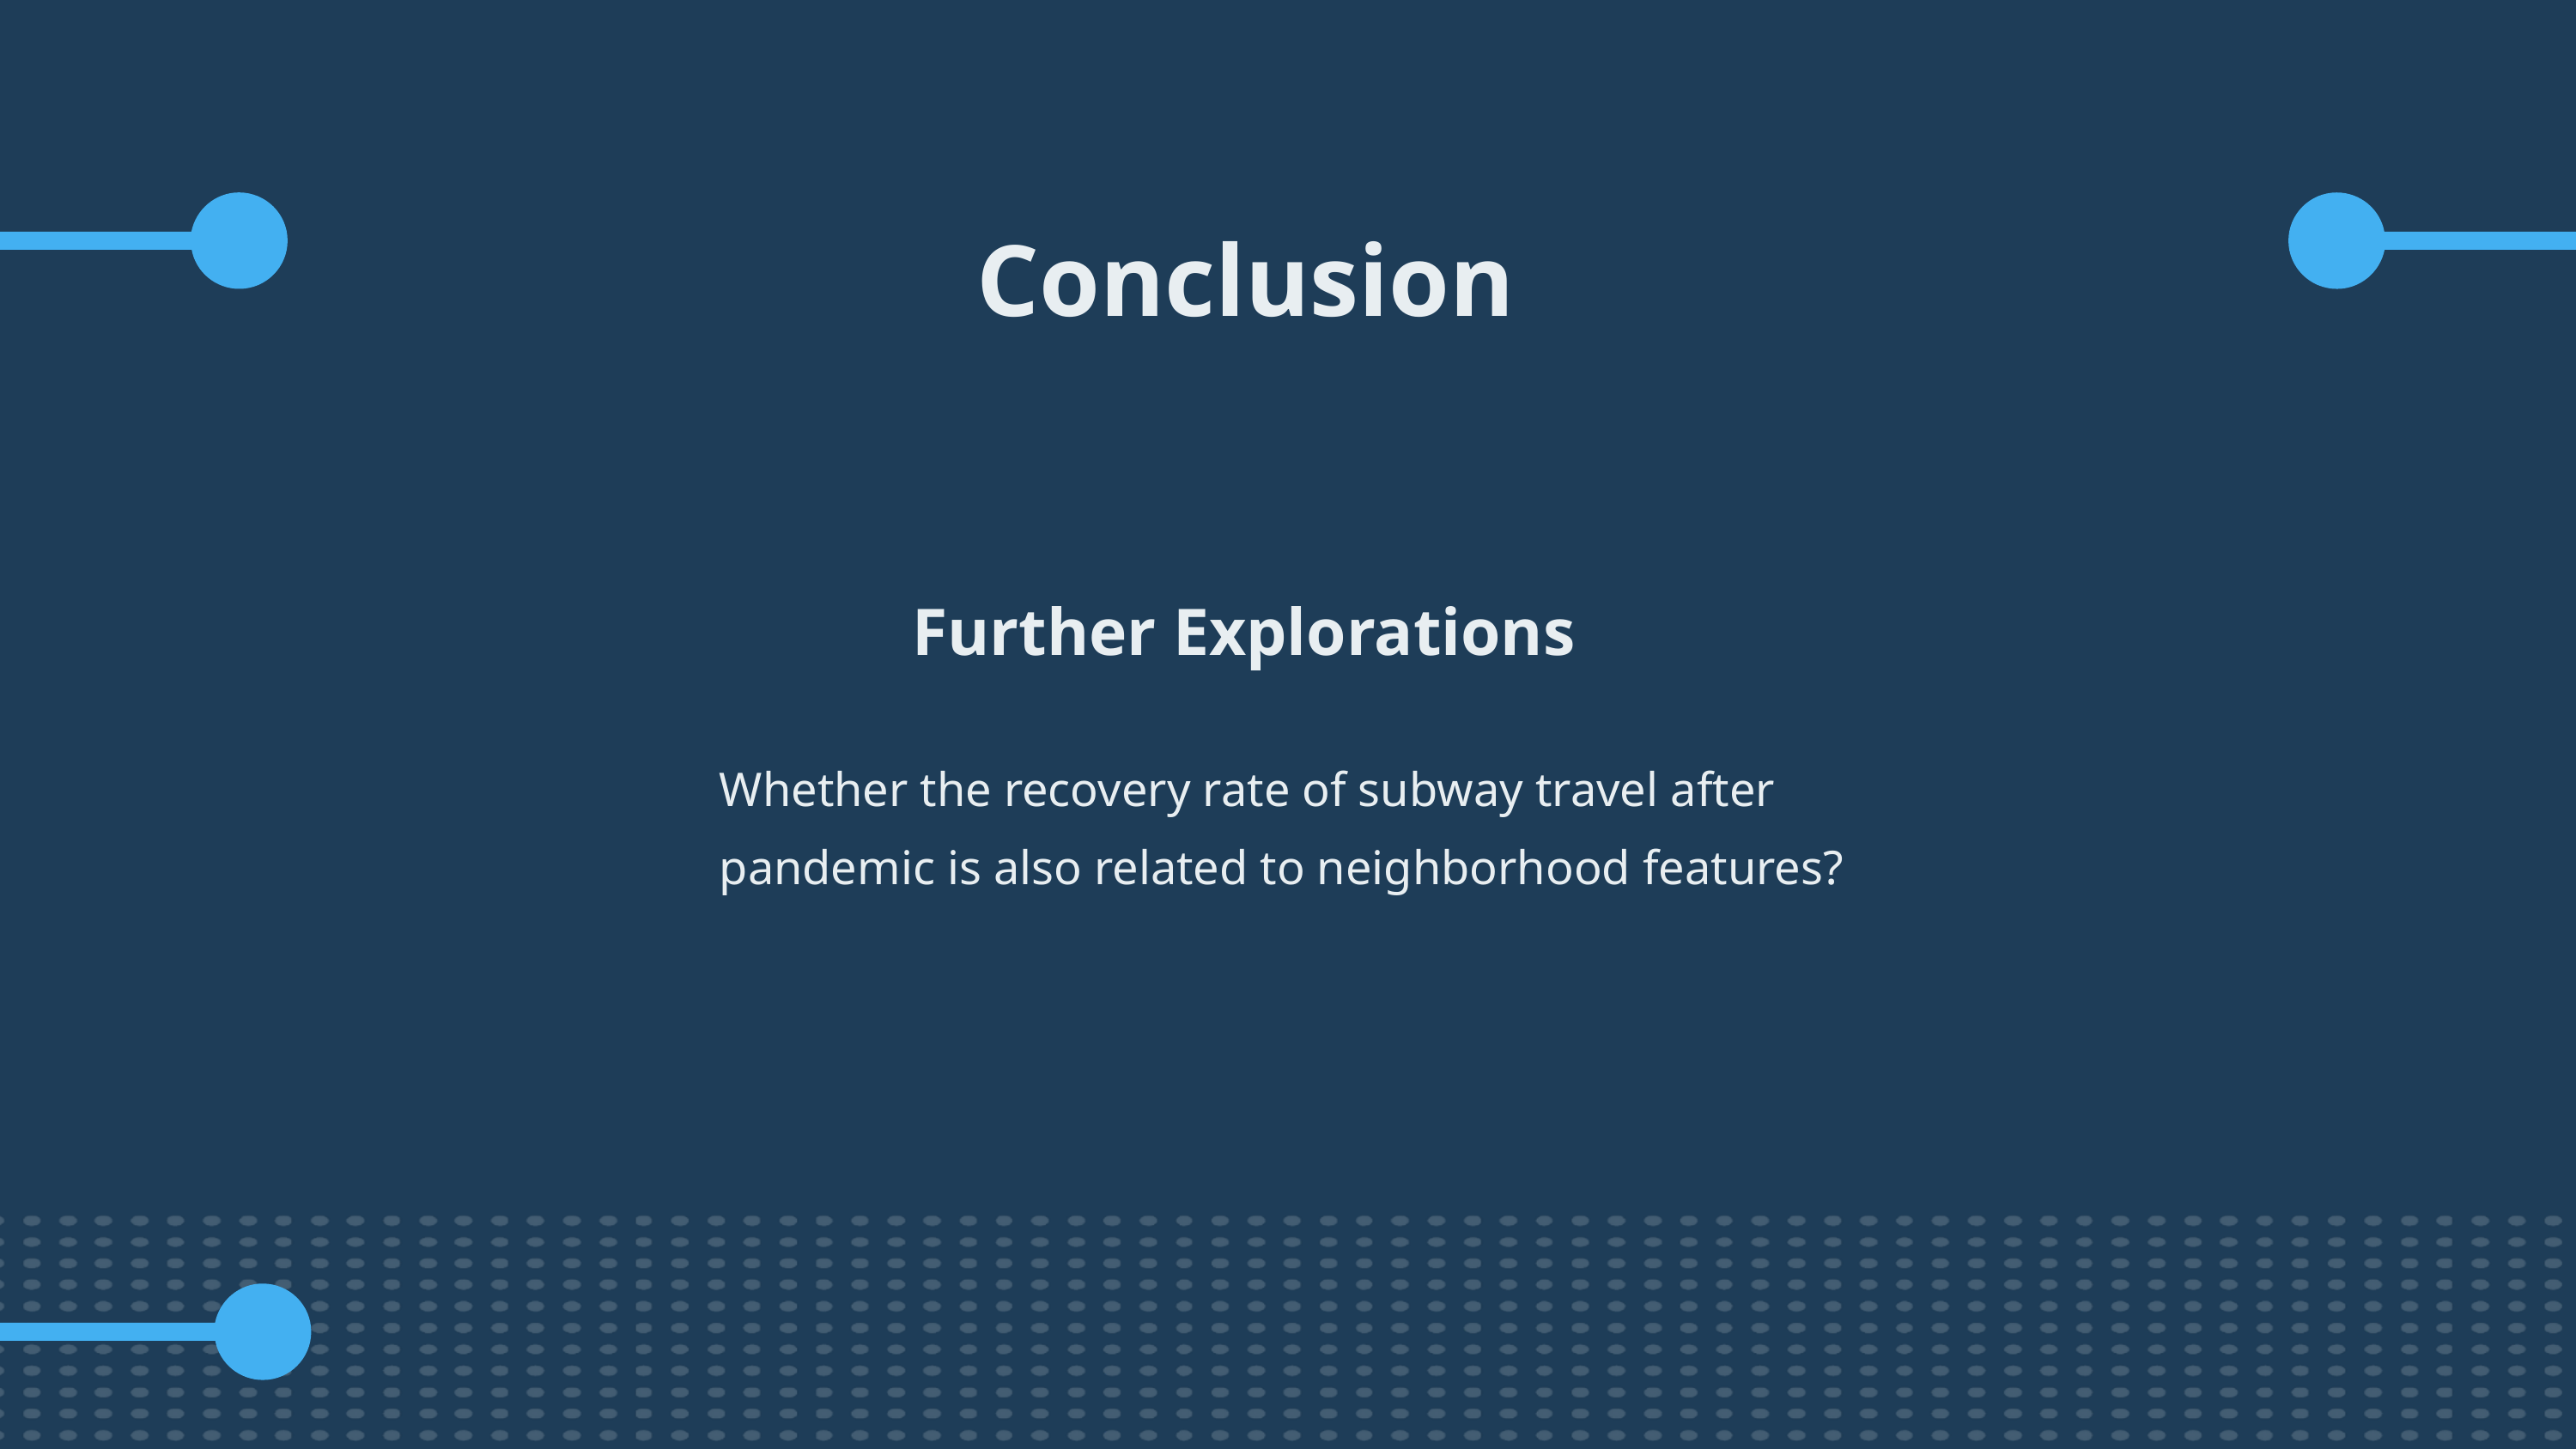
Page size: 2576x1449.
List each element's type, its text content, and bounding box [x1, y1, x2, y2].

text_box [719, 575, 1167, 873]
text_box [0, 192, 288, 289]
text_box Conclusion [976, 180, 1167, 336]
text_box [1412, 575, 2075, 873]
text_box Conclusion [1412, 180, 1600, 336]
text_box [2288, 192, 2576, 289]
picture [3, 42, 2576, 1449]
text_box [0, 1283, 312, 1380]
